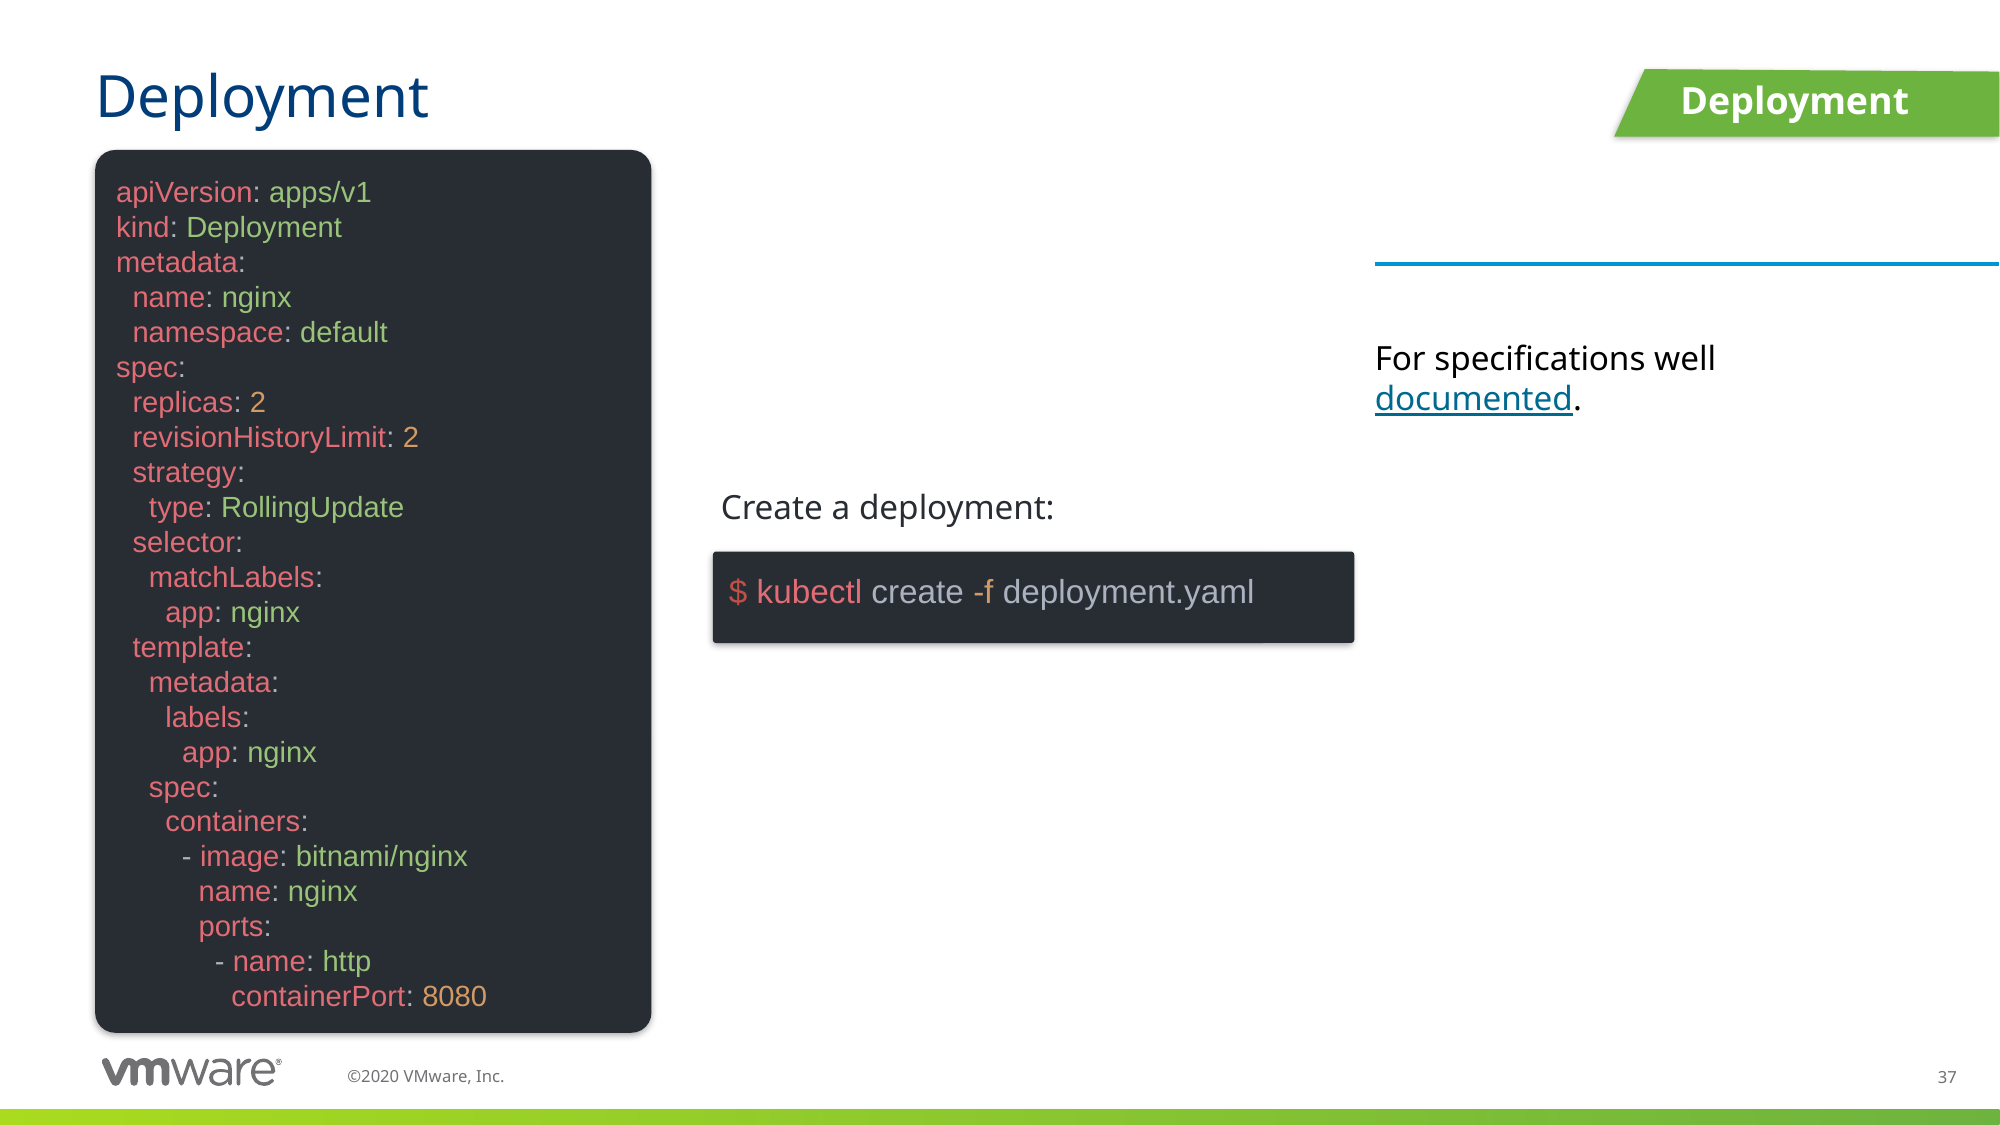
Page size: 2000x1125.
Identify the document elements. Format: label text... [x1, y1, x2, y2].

list For specifications well documented. [1374, 262, 2000, 1013]
text_box Deployment [1613, 68, 2000, 138]
text_box Create a deployment: [705, 471, 1246, 552]
text_box $ kubectl create -f deployment.yaml [712, 550, 1356, 644]
text_box apiVersion: apps/v1 kind: Deployment metadata: name: nginx namespace: default spec: replicas: 2 revisionHistoryLimit: 2 strategy: type: RollingUpdate selector: matchLabels: app: nginx template: metadata: labels: app: nginx spec: containers: - image: bitnami/nginx name: nginx ports: - name: http containerPort: 8080 [94, 149, 653, 1034]
title Deployment [95, 67, 1645, 131]
